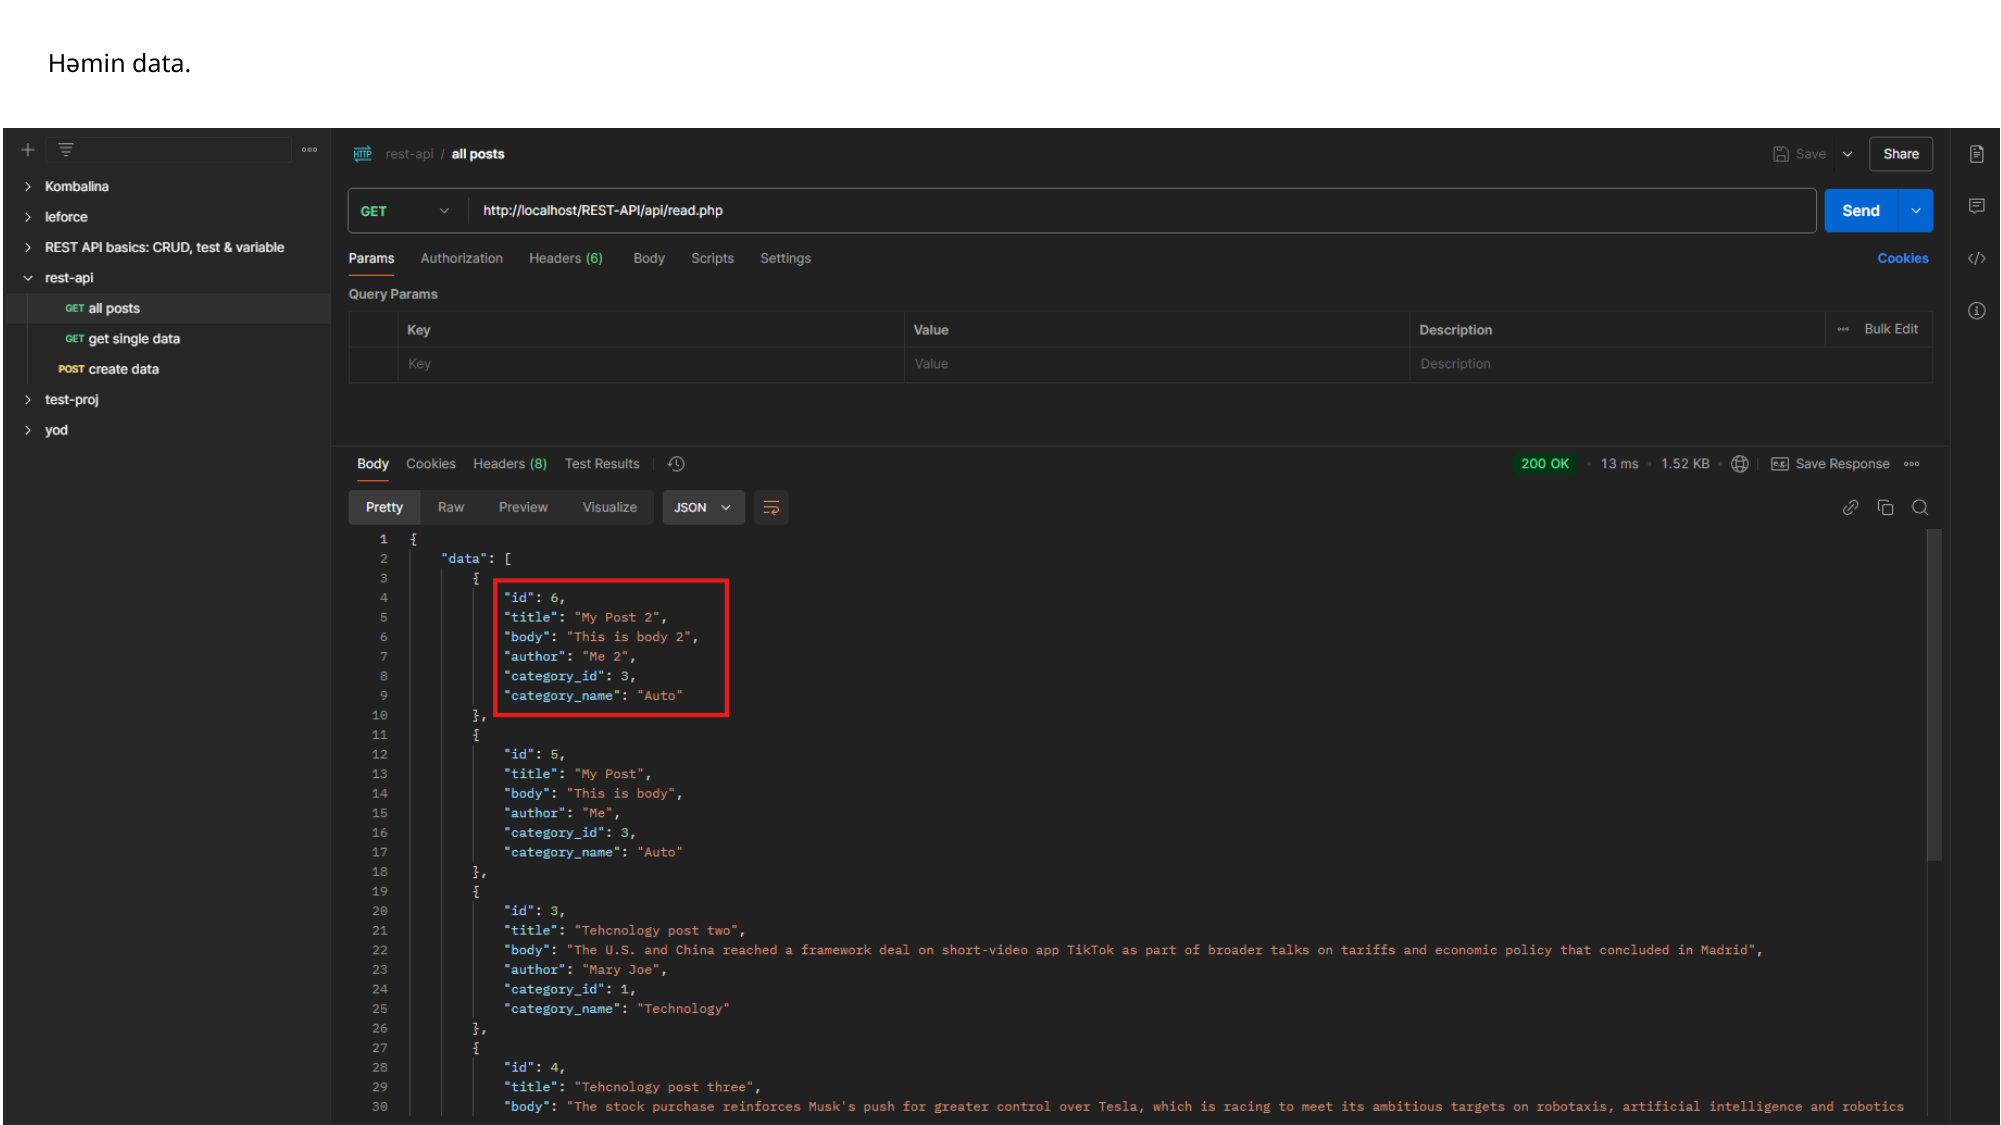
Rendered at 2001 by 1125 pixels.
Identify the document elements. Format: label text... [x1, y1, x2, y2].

picture [2, 128, 2000, 1125]
text_box Həmin data. [33, 40, 1973, 85]
